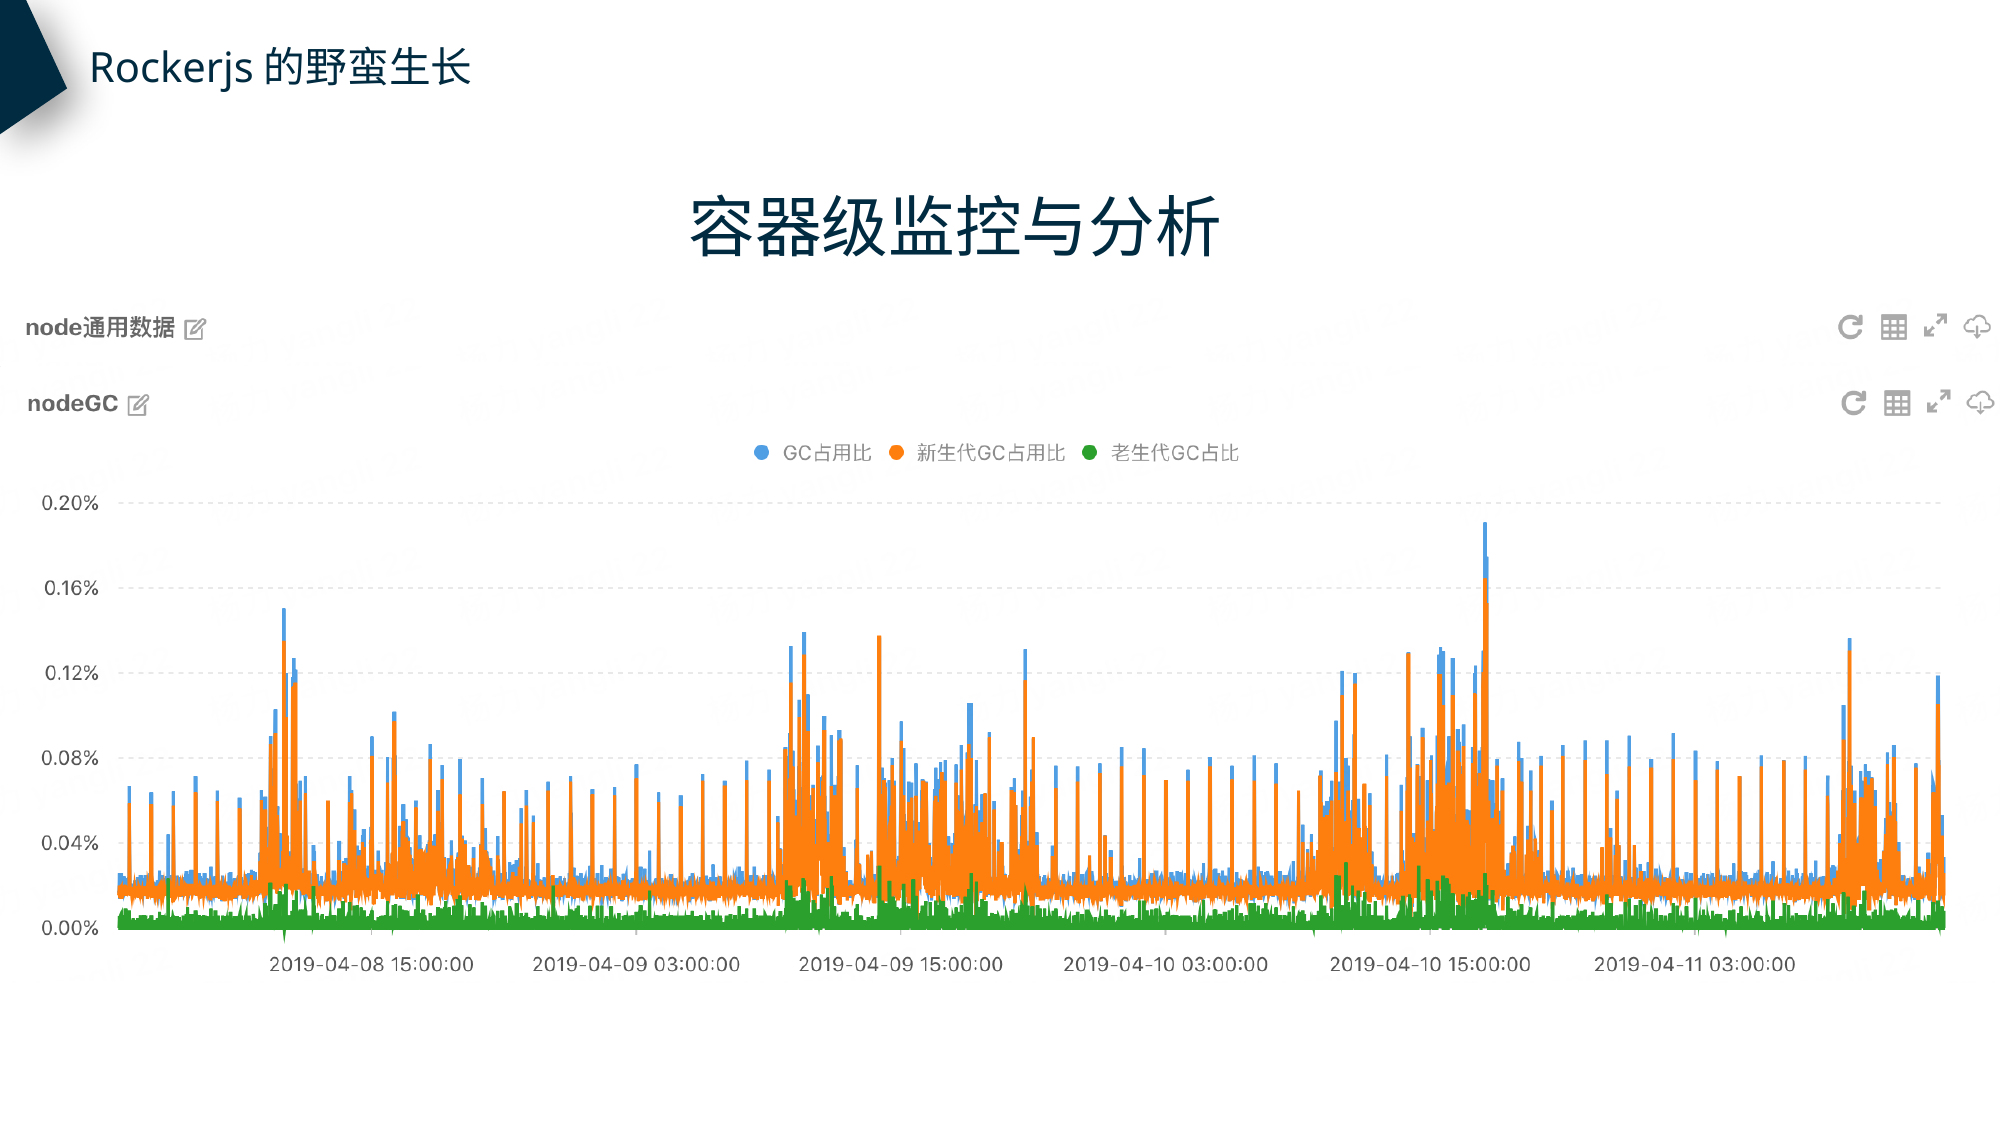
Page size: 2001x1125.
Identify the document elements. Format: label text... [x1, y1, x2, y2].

text_box [0, 0, 68, 135]
text_box Rockerjs的野蛮生长 [79, 33, 488, 98]
text_box 容器级监控与分析 [673, 176, 2000, 272]
picture [0, 290, 2000, 989]
